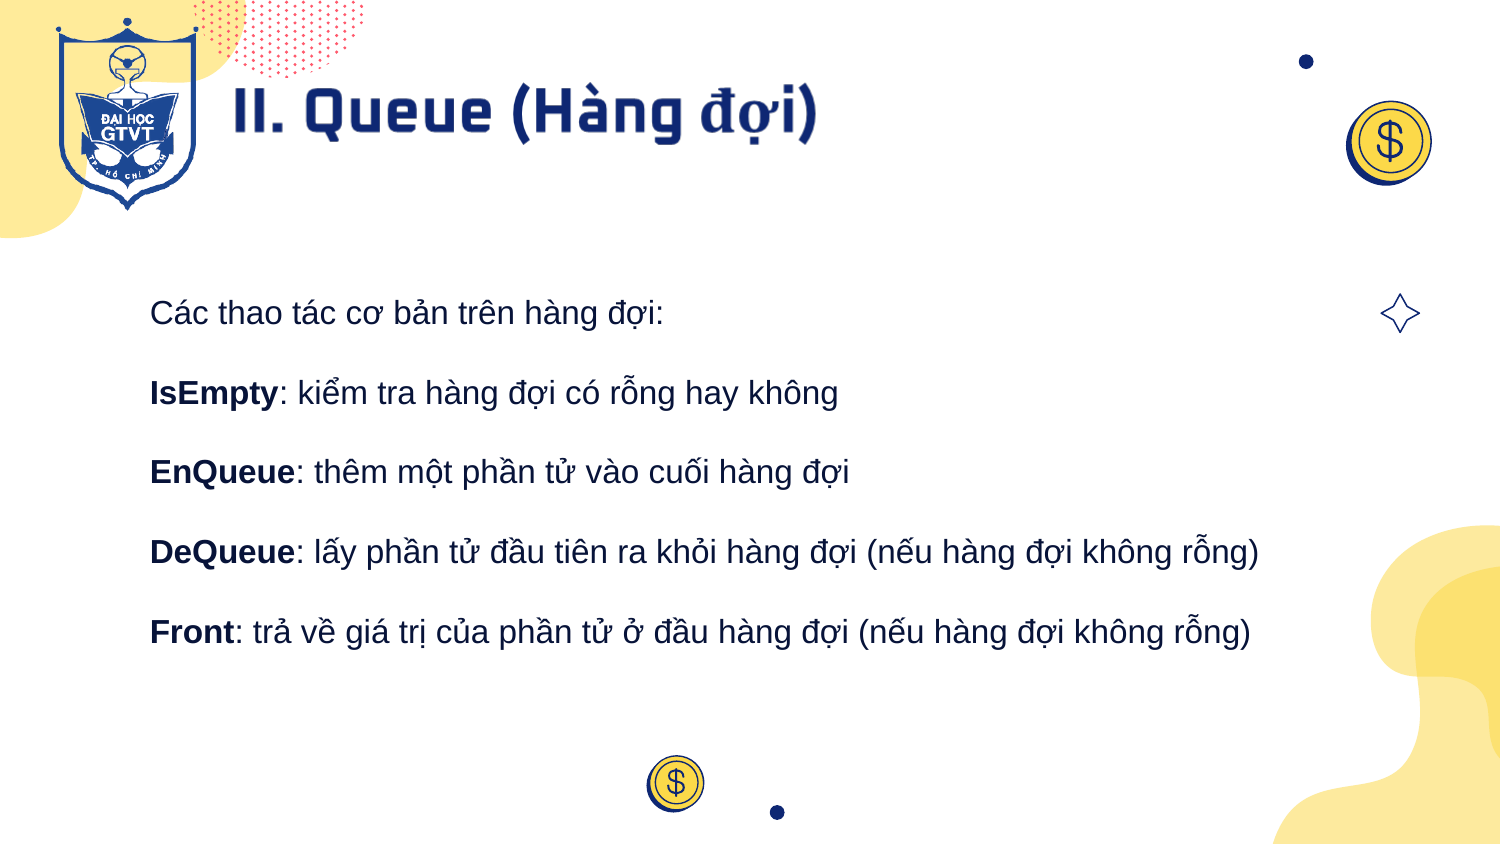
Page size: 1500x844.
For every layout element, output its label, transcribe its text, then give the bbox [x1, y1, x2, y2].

text_box [1381, 293, 1420, 333]
text_box [1299, 55, 1313, 69]
picture [0, 0, 1157, 315]
subtitle Các thao tác cơ bản trên hàng đợi: IsEmpty: kiểm tra hàng đợi có rỗng hay không EnQueue: thêm một phần tử vào cuối hàng đợi DeQueue: lấy phần tử đầu tiên ra khỏi hàng đợi (nếu hàng đợi không rỗng) Front: trả về giá trị của phần tử ở đầu hàng đợi (nếu hàng đợi không rỗng) [134, 271, 1313, 710]
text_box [1345, 101, 1436, 186]
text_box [639, 754, 707, 813]
text_box [770, 805, 784, 820]
